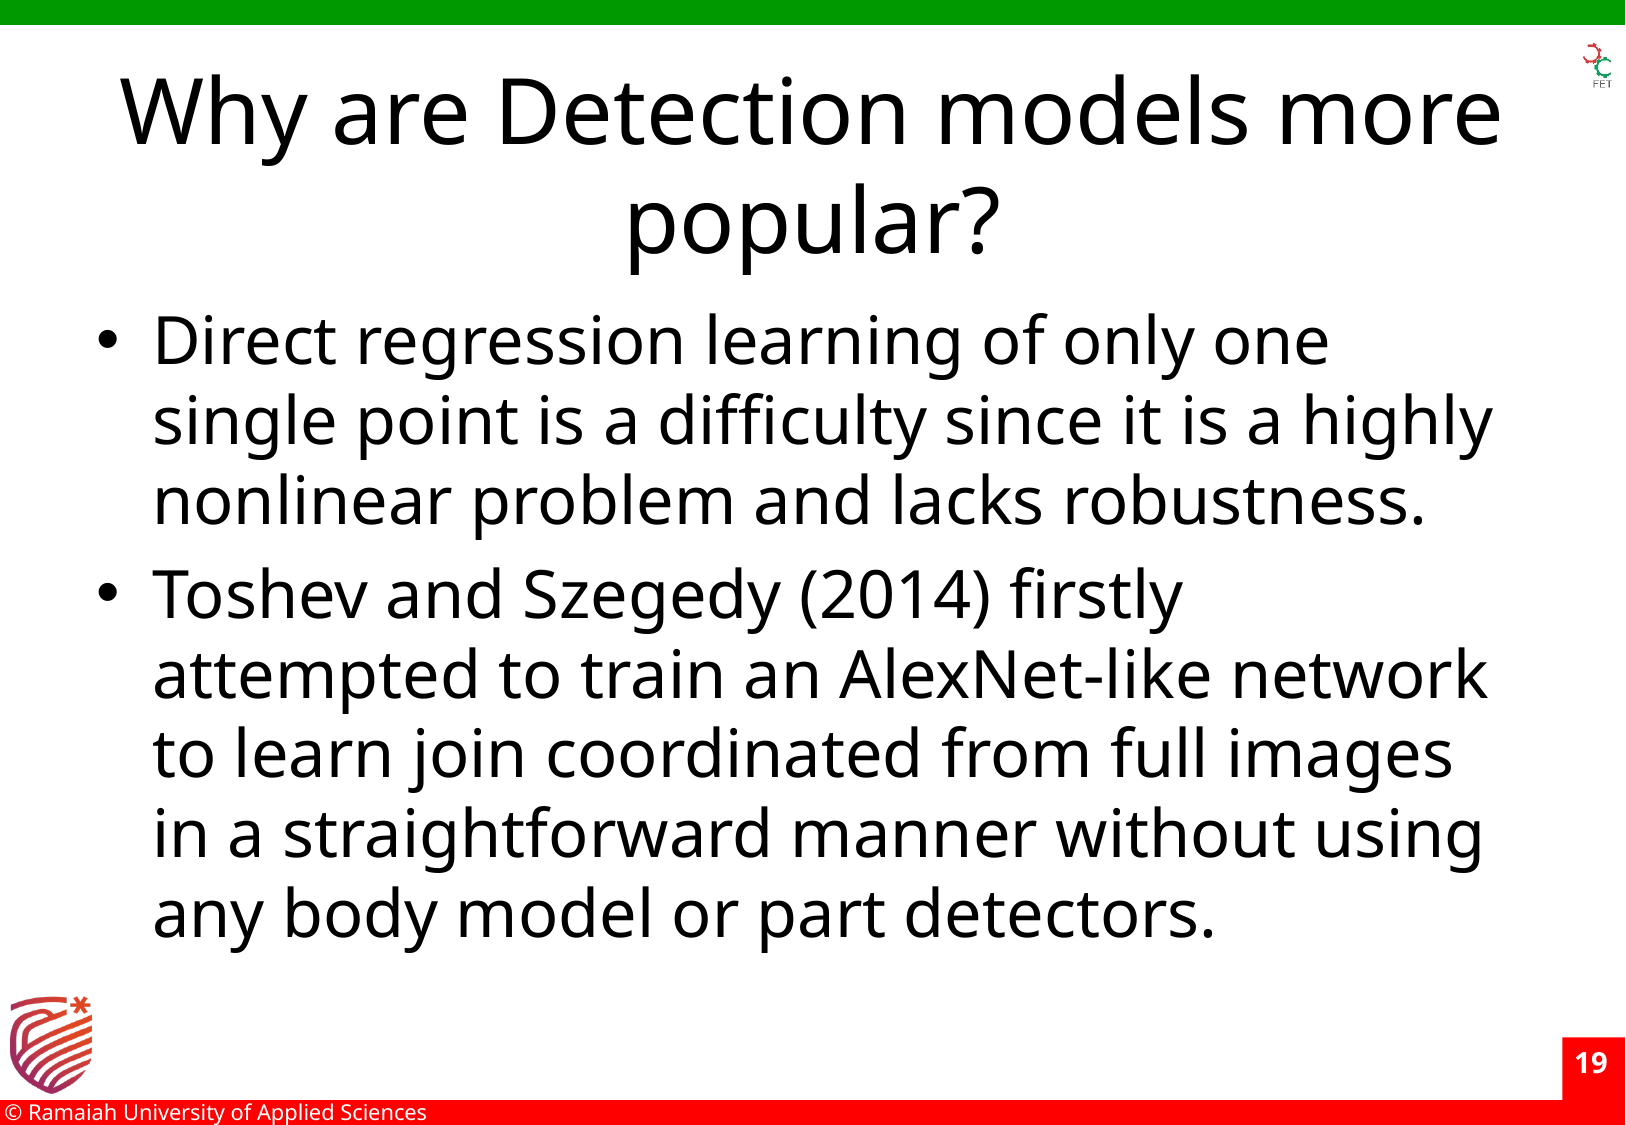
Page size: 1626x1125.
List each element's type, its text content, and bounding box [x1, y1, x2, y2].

picture [10, 996, 92, 1094]
list Direct regression learning of only one single point is a difficulty since it is a highly nonlinear problem and lacks robustness. Toshev and Szegedy (2014) firstly attempted to train an AlexNet-like network to learn join coordinated from full images in a straightforward manner without using any body model or part detectors. [81, 290, 1544, 1005]
title Why are Detection models more popular? [81, 45, 1544, 233]
picture [1570, 27, 1624, 103]
